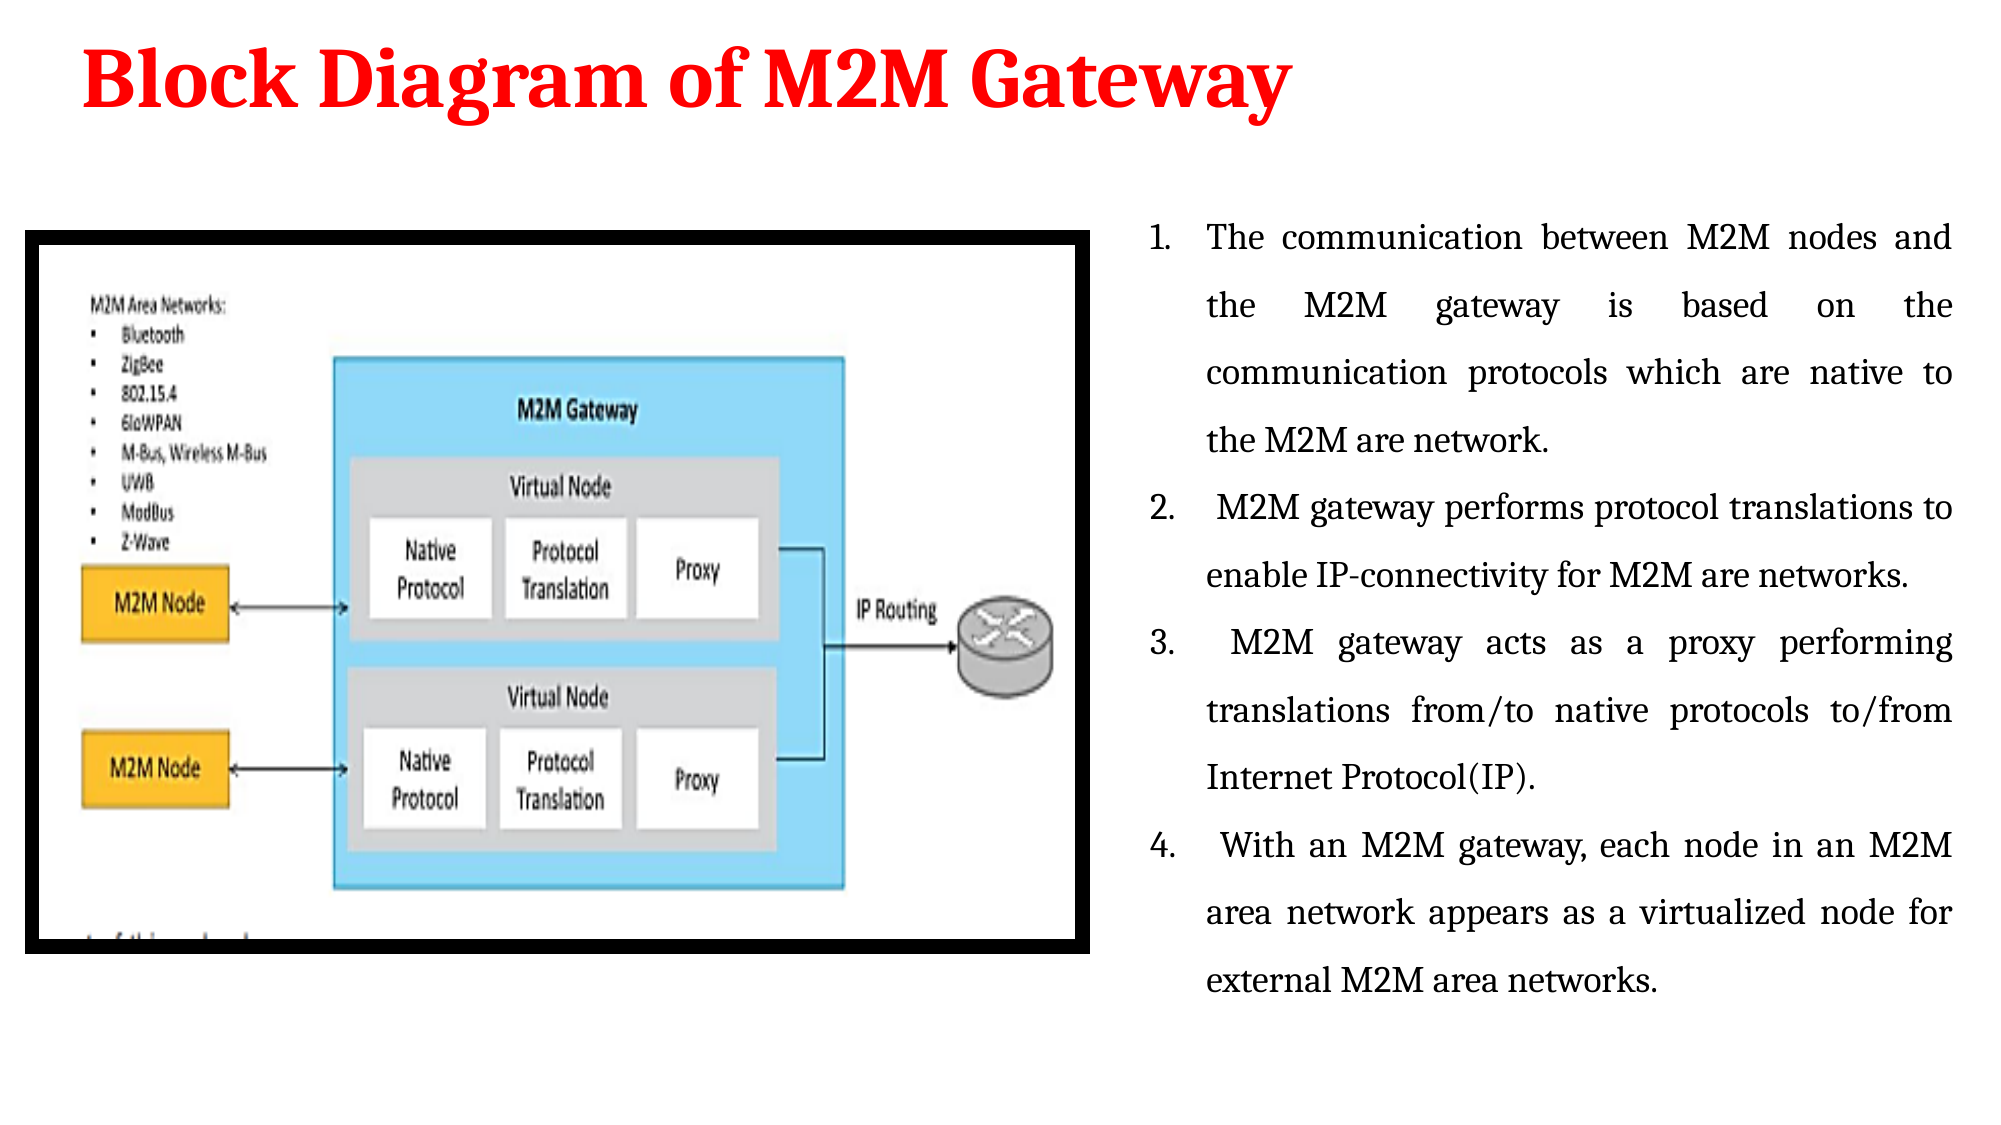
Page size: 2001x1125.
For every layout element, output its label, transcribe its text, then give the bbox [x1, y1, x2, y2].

picture [39, 244, 1076, 940]
text_box The communication between M2M nodes and the M2M gateway is based on the communication protocols which are native to the M2M are network. M2M gateway performs protocol translations to enable IP-connectivity for M2M are networks. M2M gateway acts as a proxy performing translations from/to native protocols to/from Internet Protocol(IP). With an M2M gateway, each node in an M2M area network appears as a virtualized node for external M2M area networks. [1135, 182, 1969, 1008]
title Block Diagram of M2M Gateway [66, 25, 1792, 134]
